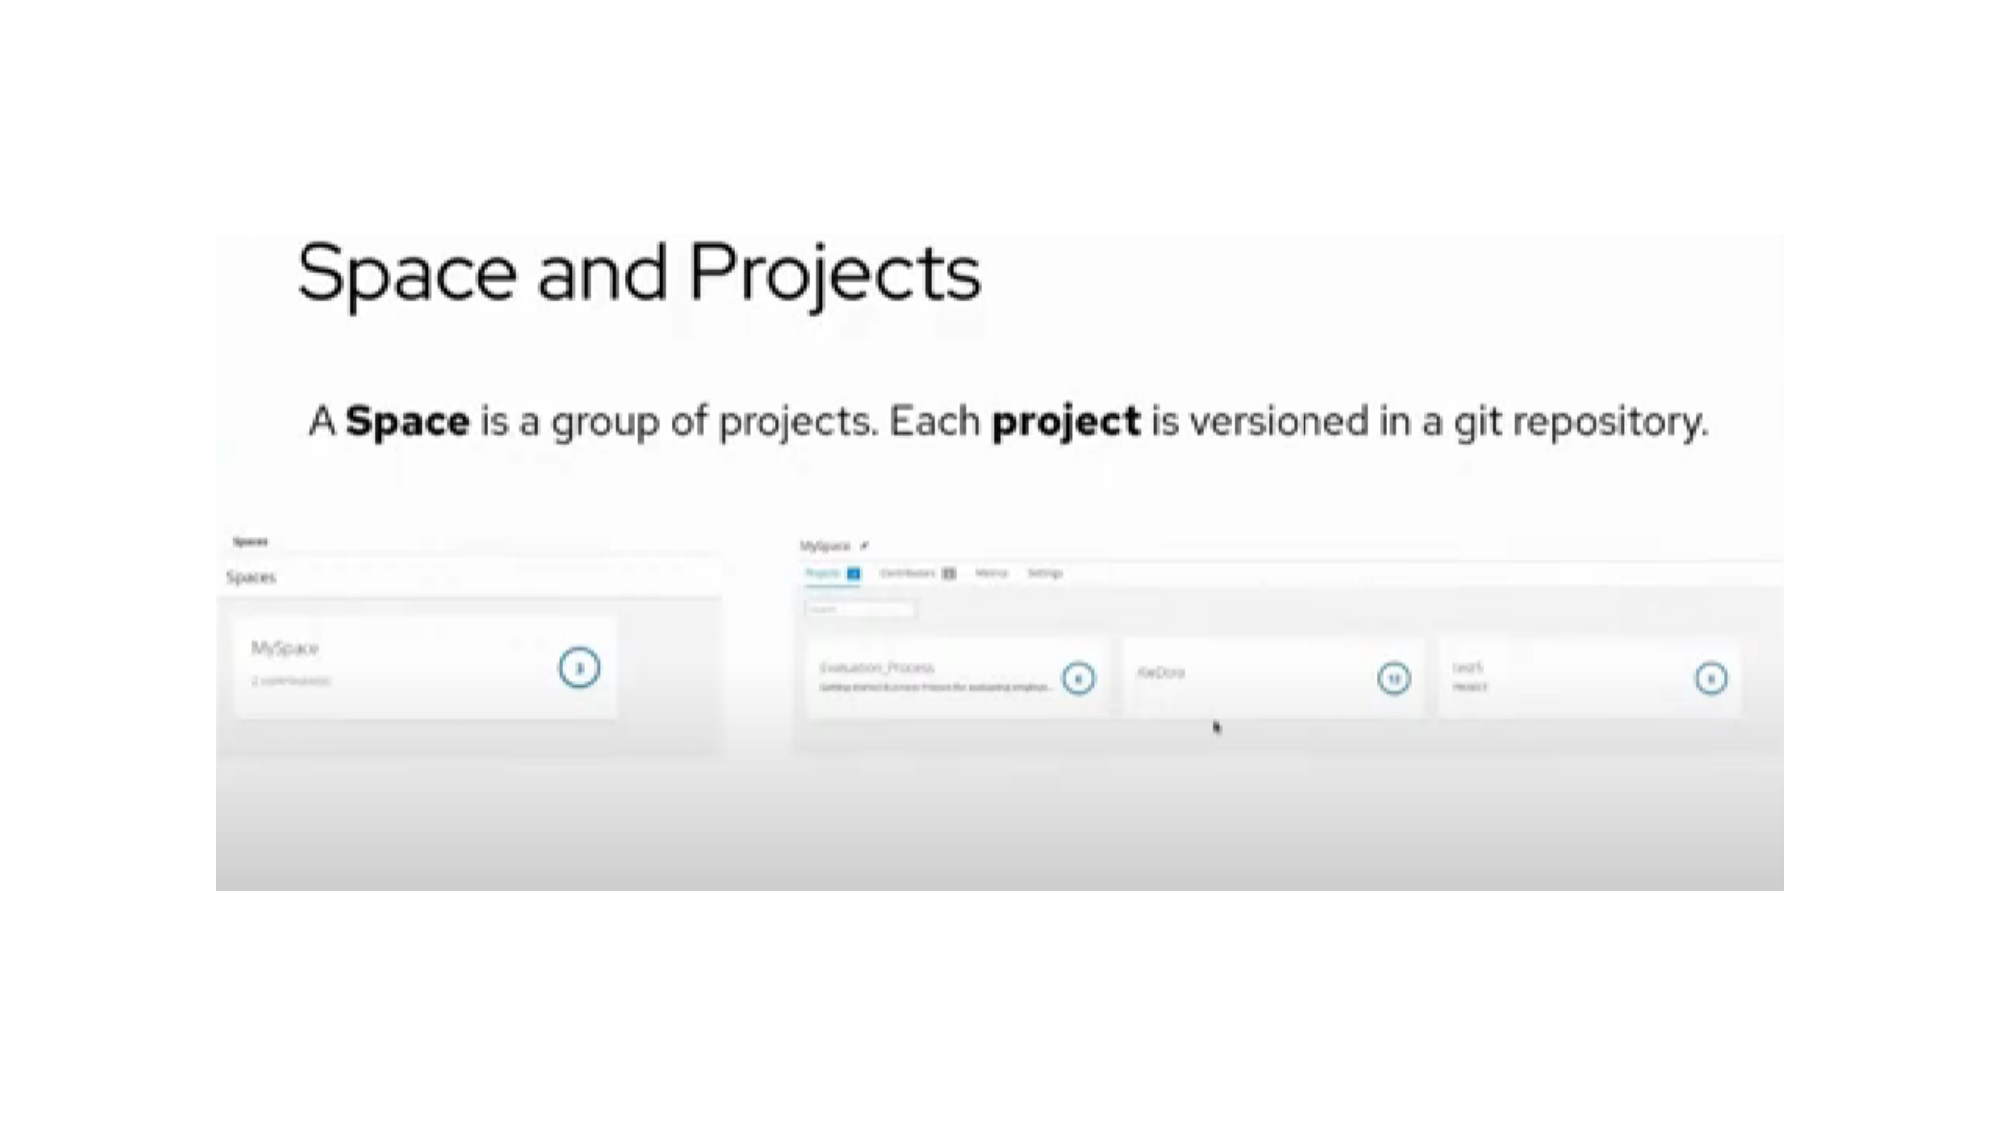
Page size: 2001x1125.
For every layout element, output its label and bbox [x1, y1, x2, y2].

picture [216, 234, 1784, 891]
